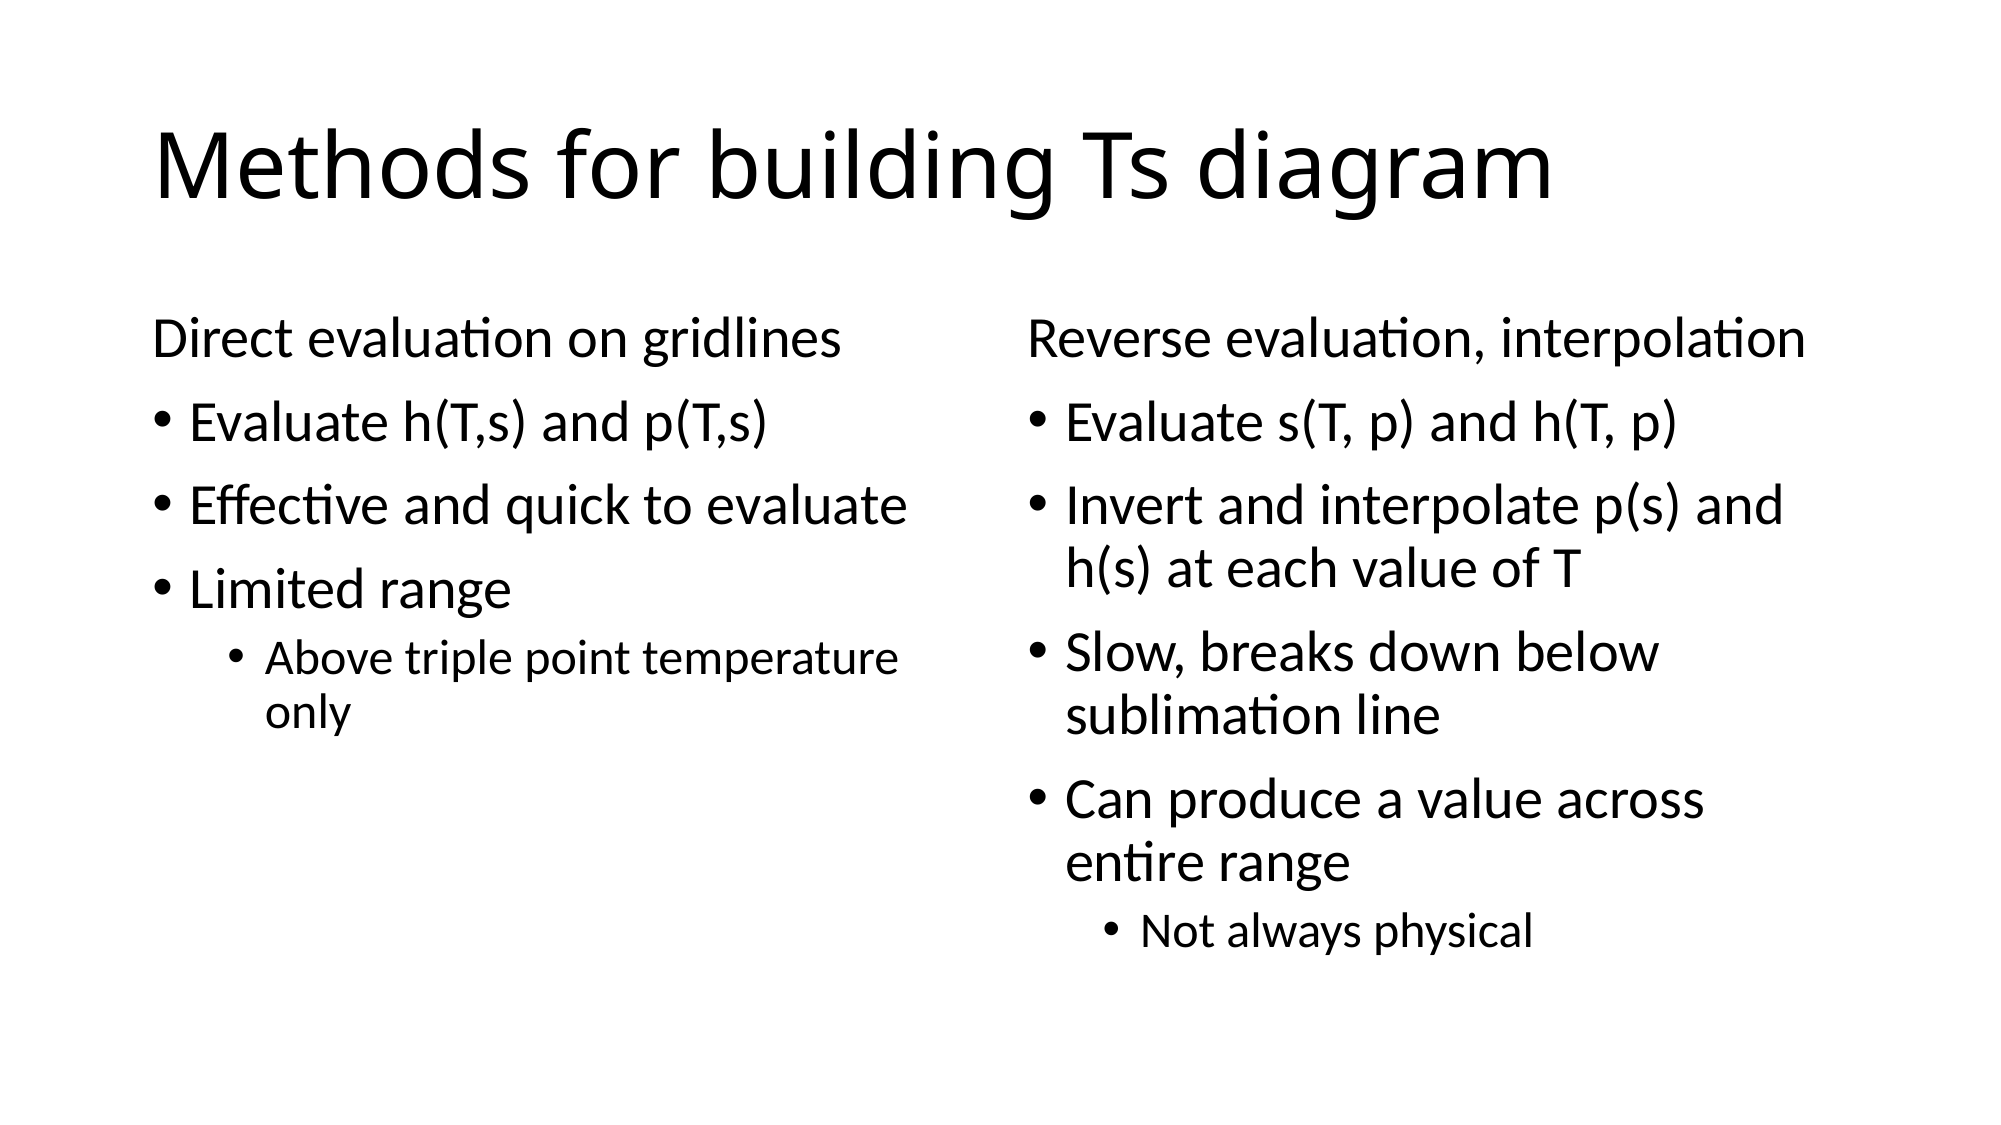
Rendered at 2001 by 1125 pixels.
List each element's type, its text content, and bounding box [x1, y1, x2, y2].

list Direct evaluation on gridlines Evaluate h(T,s) and p(T,s) Effective and quick to evaluate Limited range Above triple point temperature only [137, 299, 988, 1014]
title Methods for building Ts diagram [137, 59, 1863, 278]
list Reverse evaluation, interpolation Evaluate s(T, p) and h(T, p) Invert and interpolate p(s) and h(s) at each value of T Slow, breaks down below sublimation line Can produce a value across entire range Not always physical [1012, 299, 1863, 1014]
